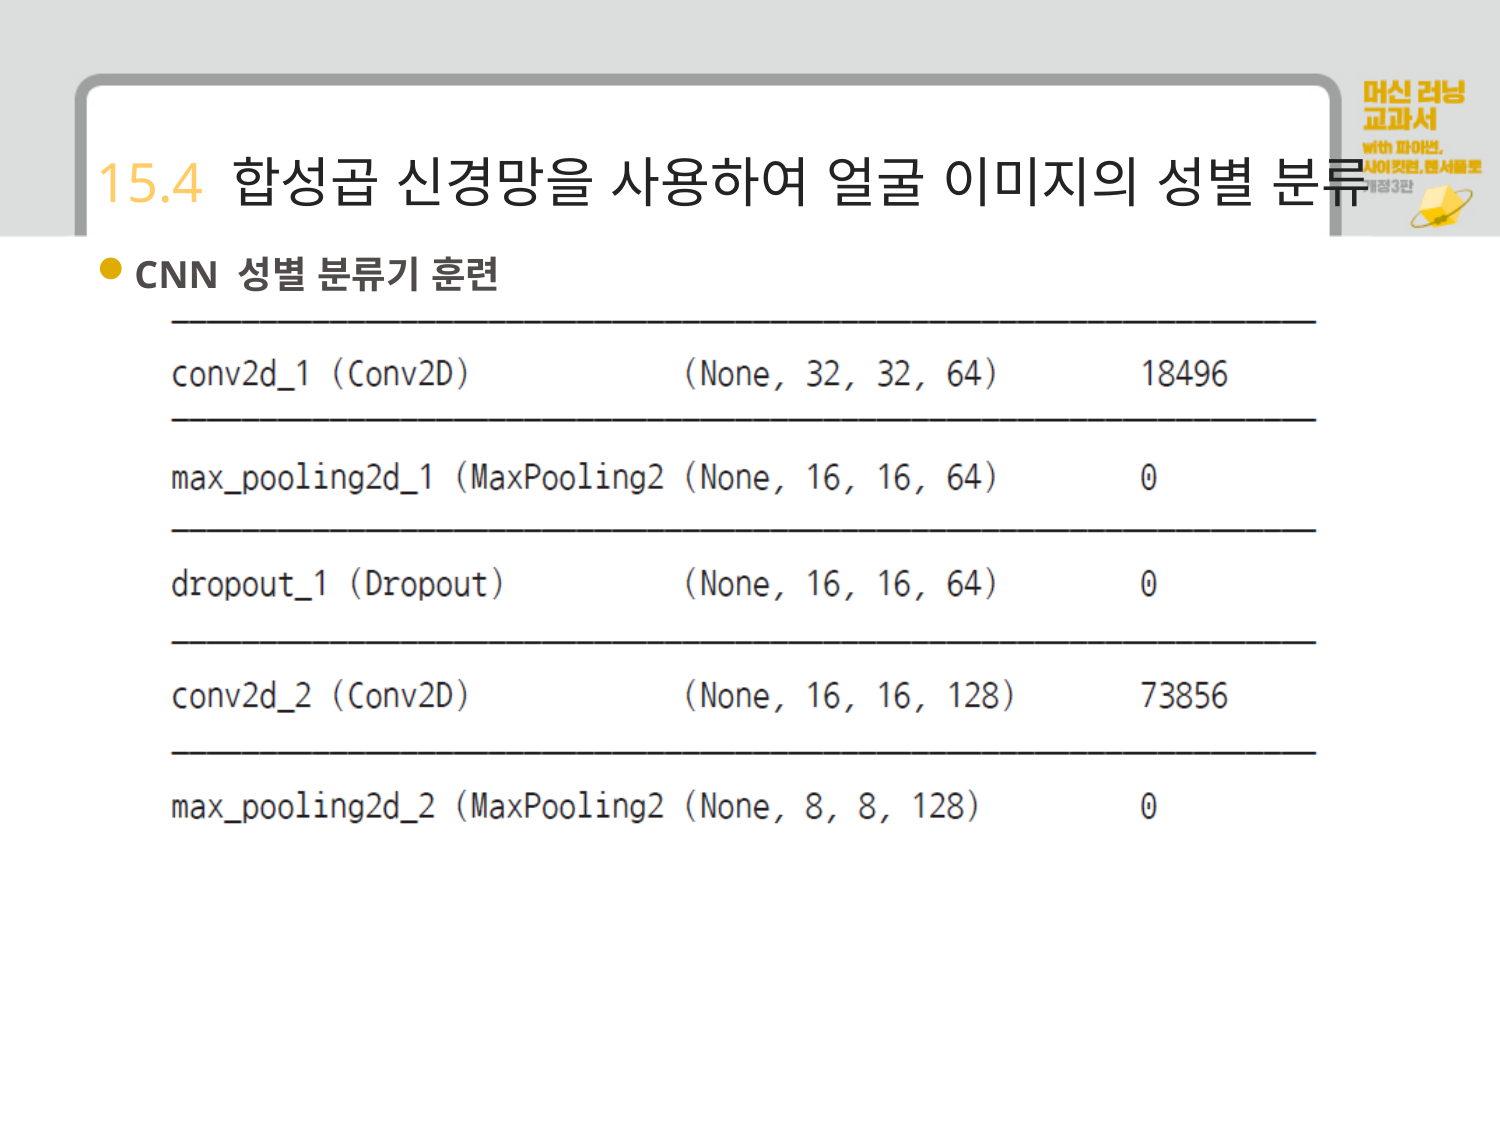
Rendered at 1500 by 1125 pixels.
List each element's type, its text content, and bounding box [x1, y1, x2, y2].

list CNN 성별 분류기 훈련 [81, 239, 1440, 1054]
title 15.4 합성곱 신경망을 사용하여 얼굴 이미지의 성별 분류 [81, 90, 1412, 222]
picture [0, 0, 1500, 1125]
